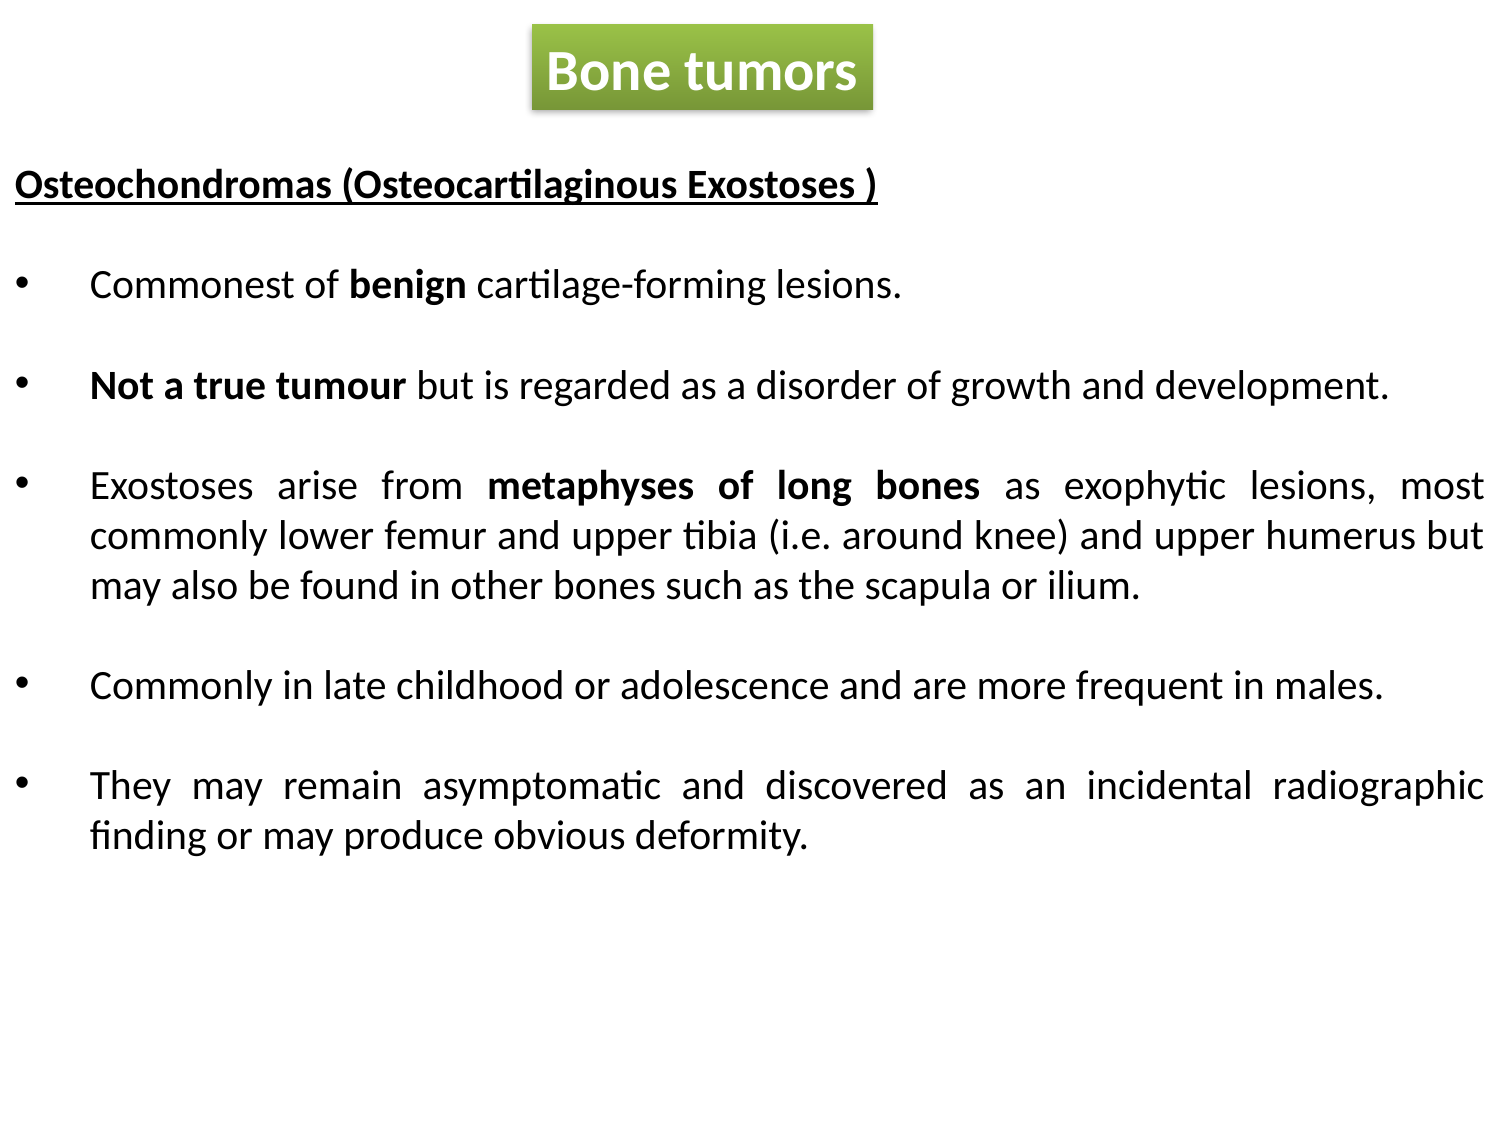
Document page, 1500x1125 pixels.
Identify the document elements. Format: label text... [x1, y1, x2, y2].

text_box Bone tumors [532, 24, 874, 110]
text_box Osteochondromas (Osteocartilaginous Exostoses ) Commonest of benign cartilage-forming lesions. Not a true tumour but is regarded as a disorder of growth and development. Exostoses arise from metaphyses of long bones as exophytic lesions, most commonly lower femur and upper tibia (i.e. around knee) and upper humerus but may also be found in other bones such as the scapula or ilium. Commonly in late childhood or adolescence and are more frequent in males. They may remain asymptomatic and discovered as an incidental radiographic finding or may produce obvious deformity. [0, 149, 1500, 865]
